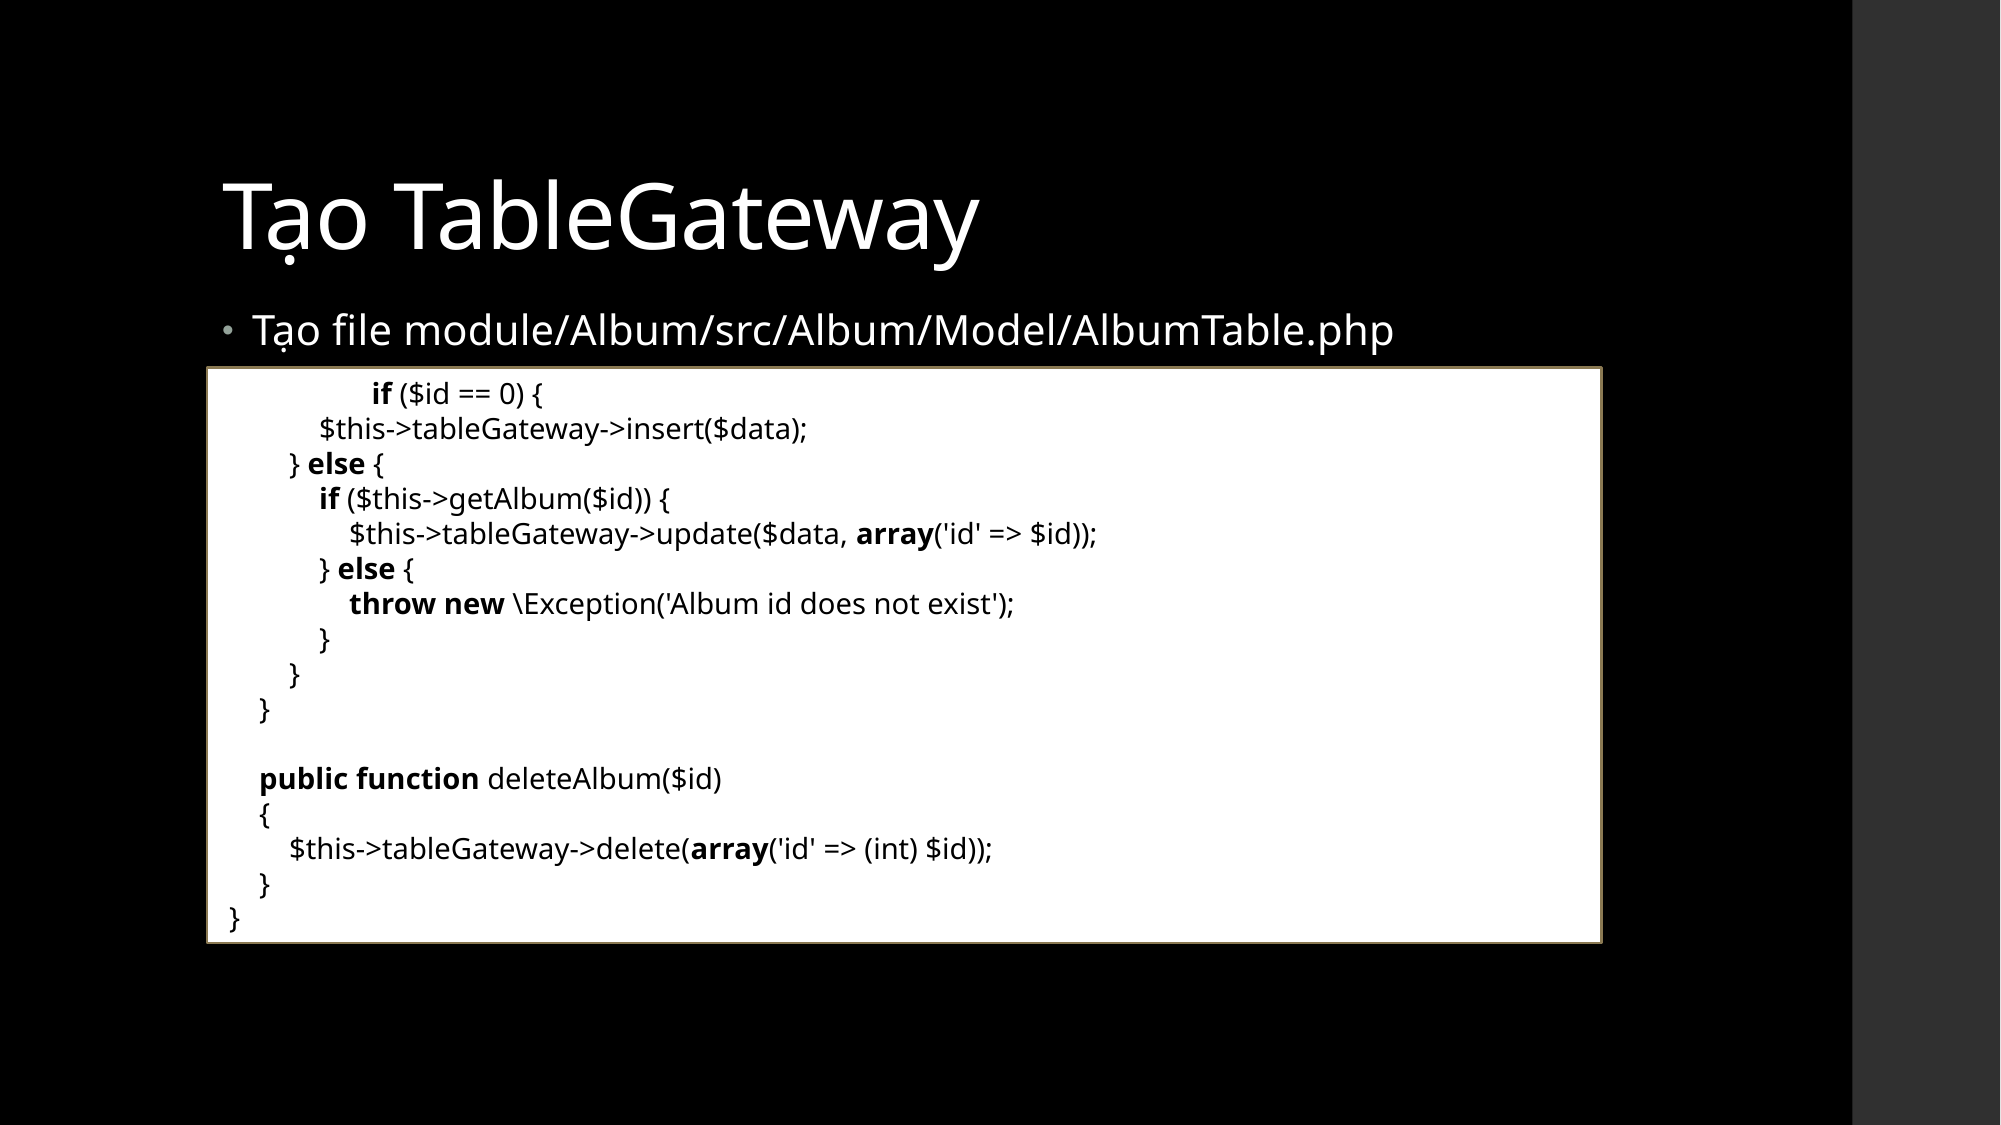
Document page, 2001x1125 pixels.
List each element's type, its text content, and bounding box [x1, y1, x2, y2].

list Tạo file module/Album/src/Album/Model/AlbumTable.php [206, 299, 1617, 1014]
title Tạo TableGateway [206, 60, 1797, 278]
text_box if ($id == 0) { $this->tableGateway->insert($data); } else { if ($this->getAlbum($id)) { $this->tableGateway->update($data, array('id' => $id)); } else { throw new \Exception('Album id does not exist'); } } } public function deleteAlbum($id) { $this->tableGateway->delete(array('id' => (int) $id)); } } [206, 366, 1603, 944]
